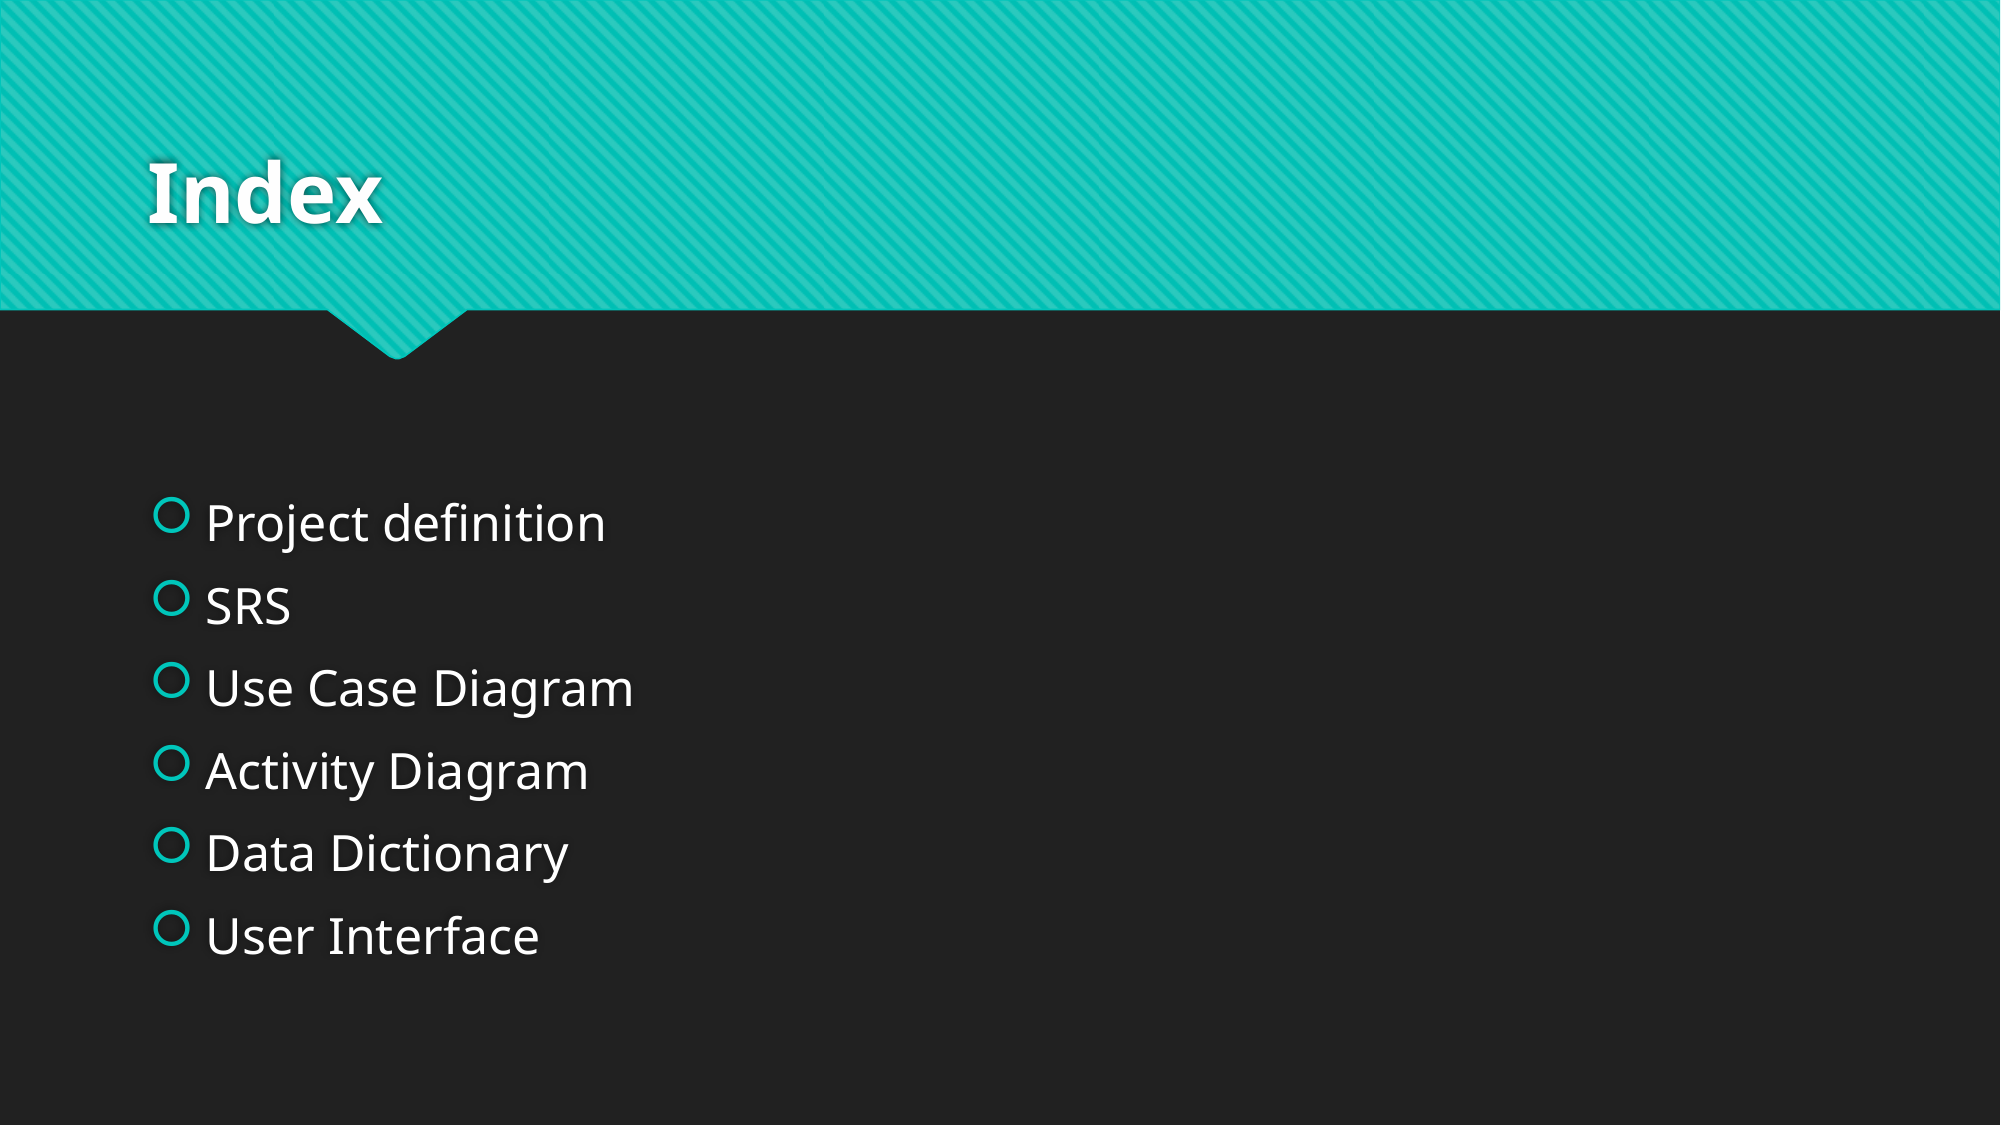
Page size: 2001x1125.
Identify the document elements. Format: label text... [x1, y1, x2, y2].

list Project definition SRS Use Case Diagram Activity Diagram Data Dictionary User Interface [134, 364, 1866, 1092]
title Index [132, 73, 1868, 248]
